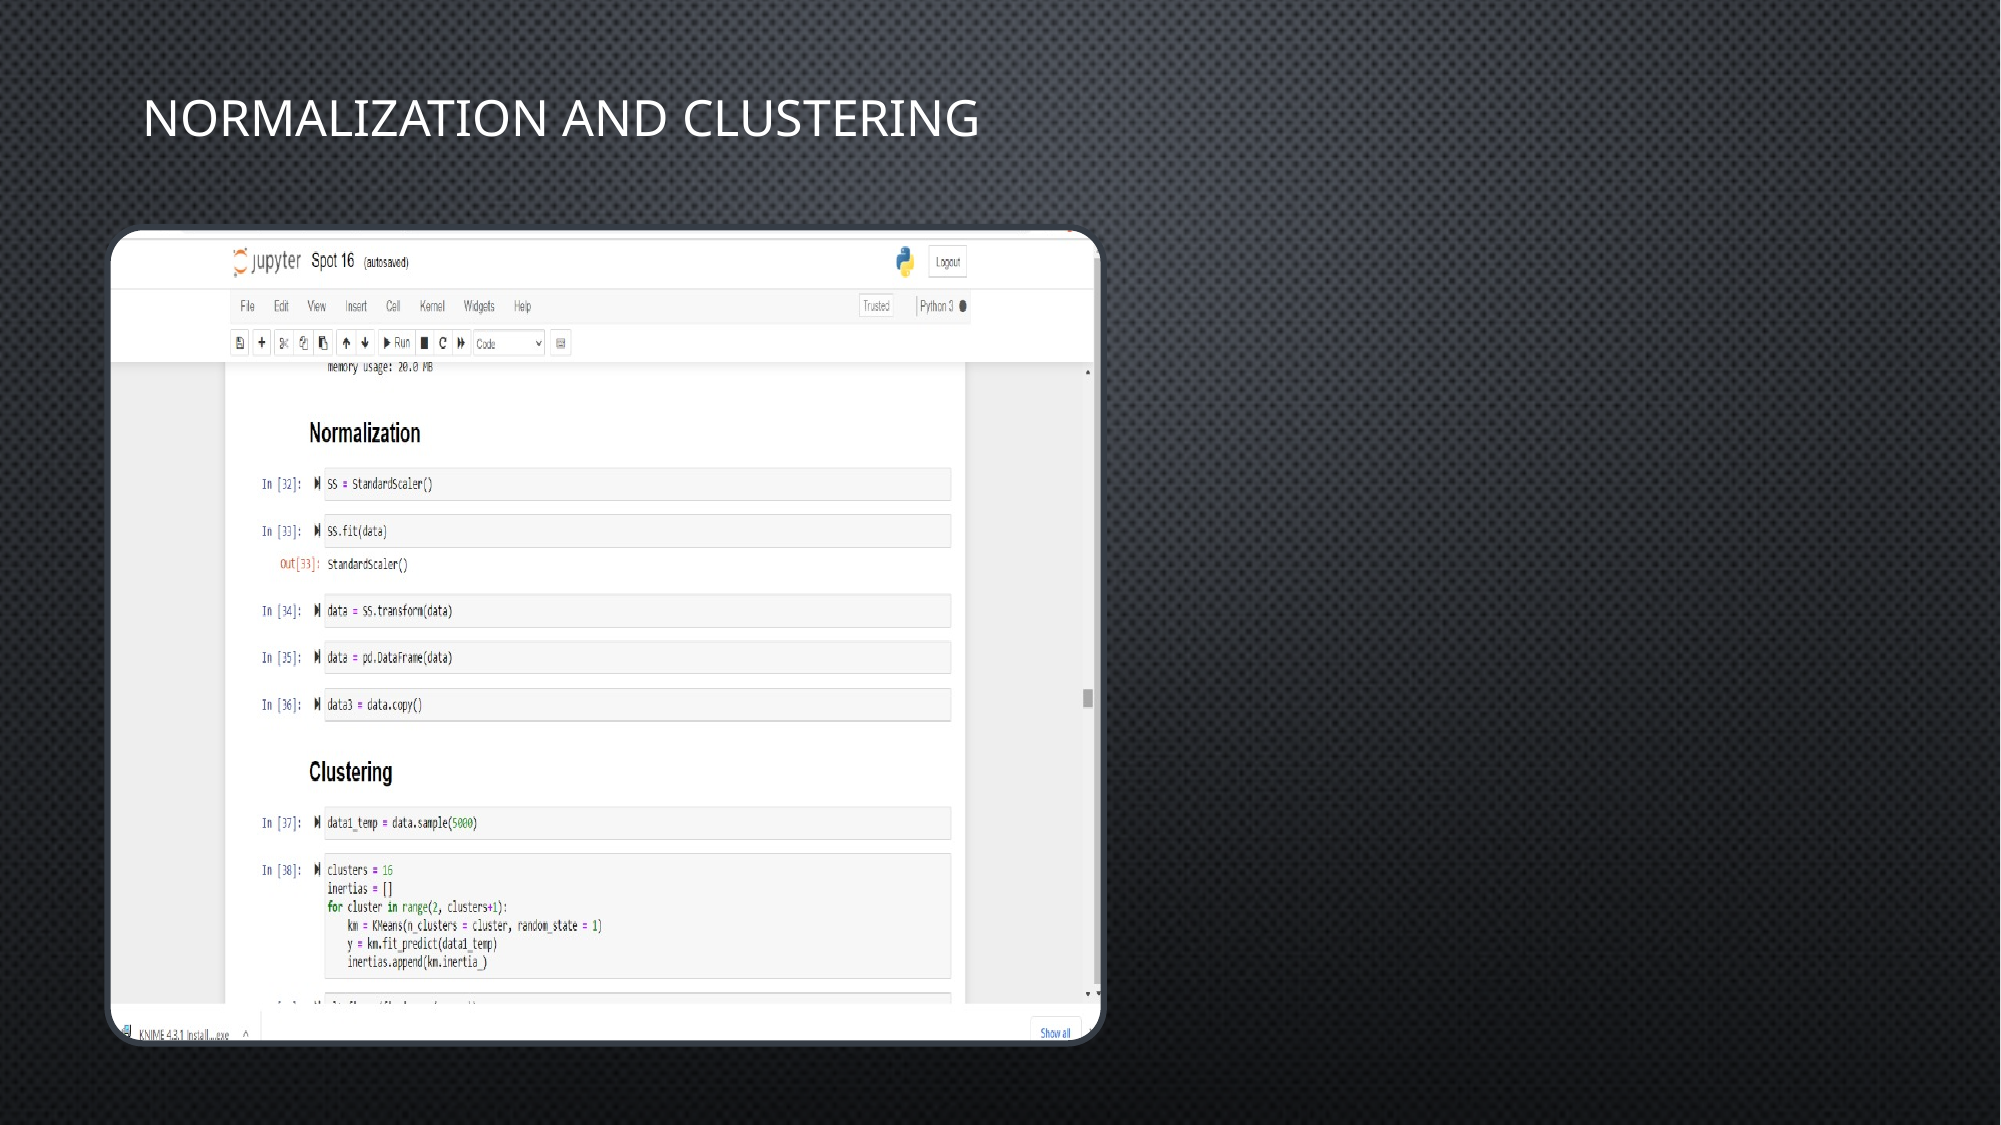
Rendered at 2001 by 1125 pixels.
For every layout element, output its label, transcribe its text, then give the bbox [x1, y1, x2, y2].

picture [107, 226, 1105, 1044]
title NORMALIZATION AND CLUSTERING [127, 61, 1753, 155]
